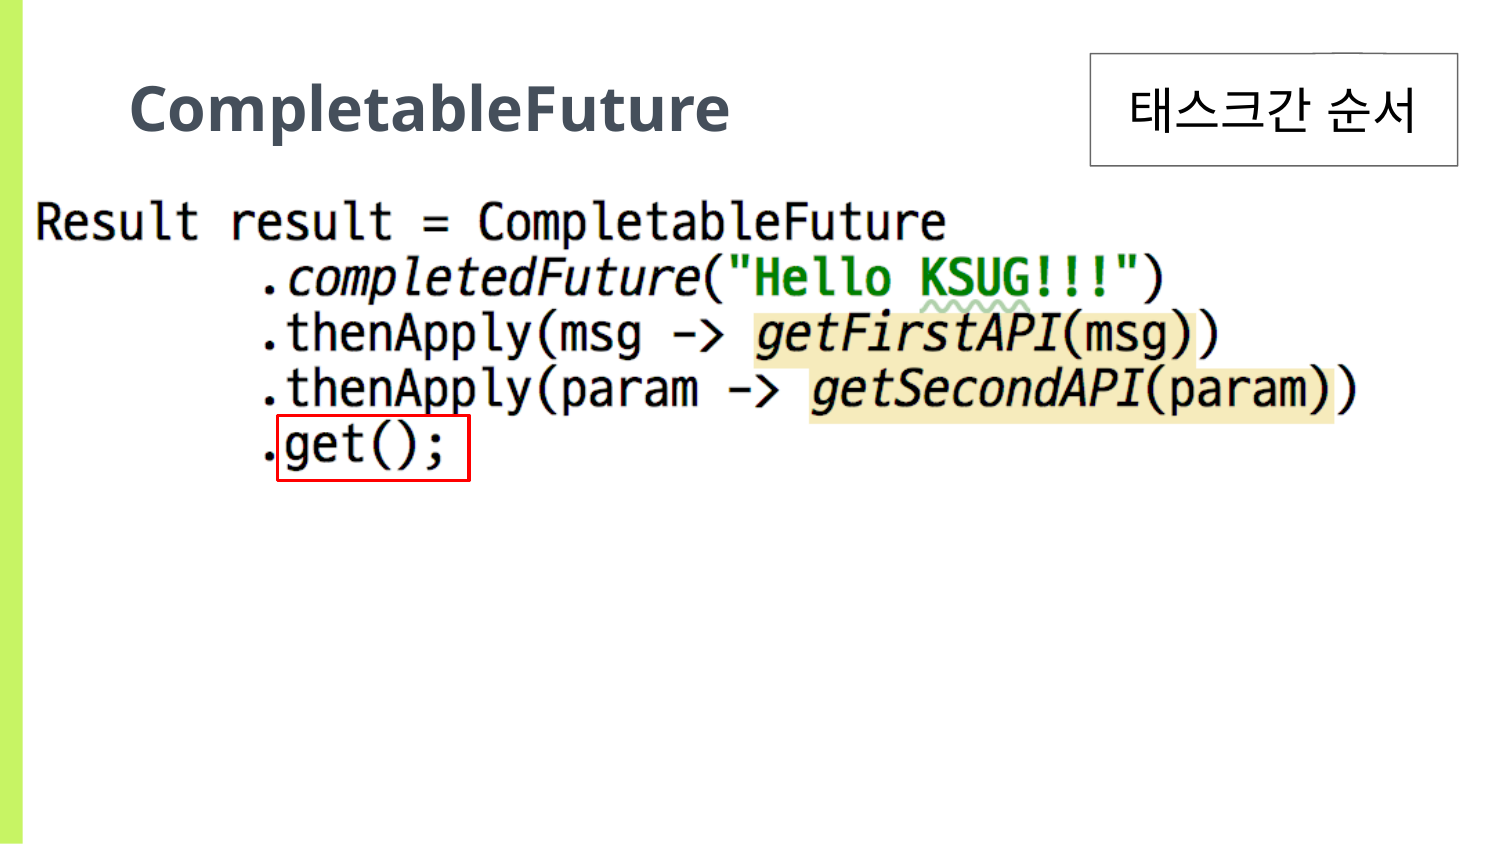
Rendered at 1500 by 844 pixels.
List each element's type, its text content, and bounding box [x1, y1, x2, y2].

picture [24, 183, 1376, 475]
text_box 태스크간 순서 [1090, 53, 1458, 166]
title CompletableFuture [113, 0, 1387, 159]
